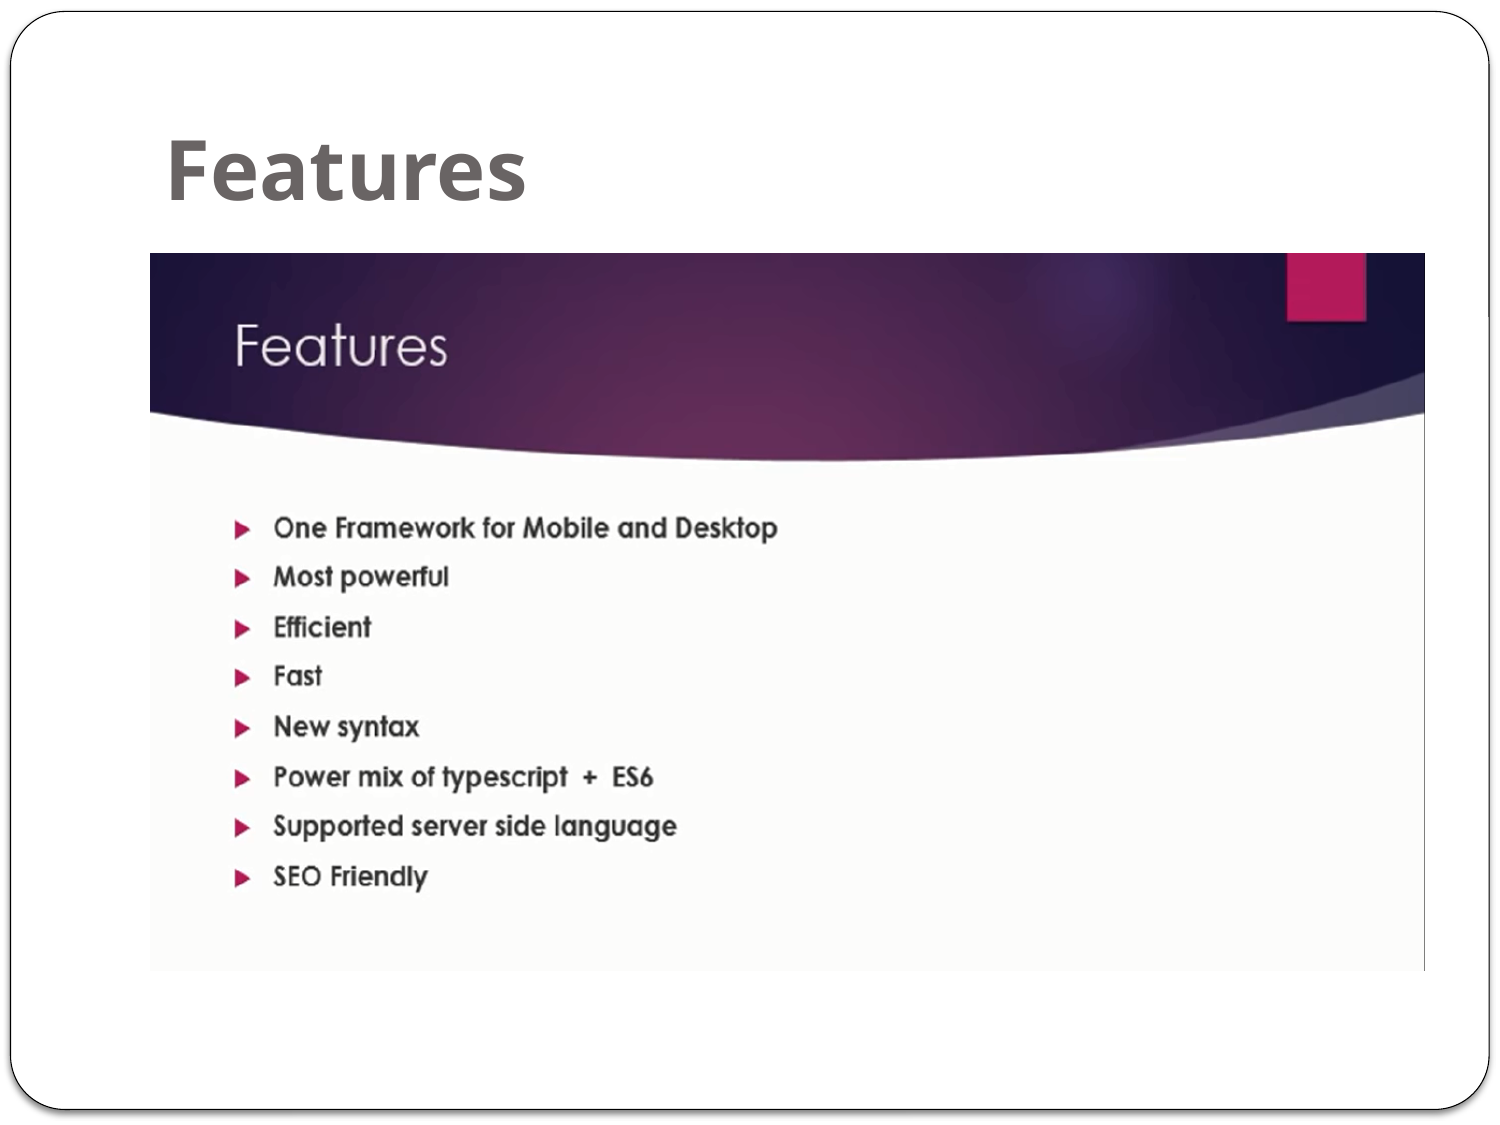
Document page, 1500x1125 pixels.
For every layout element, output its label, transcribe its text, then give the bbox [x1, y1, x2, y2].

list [149, 253, 1426, 972]
title Features [150, 45, 1425, 233]
